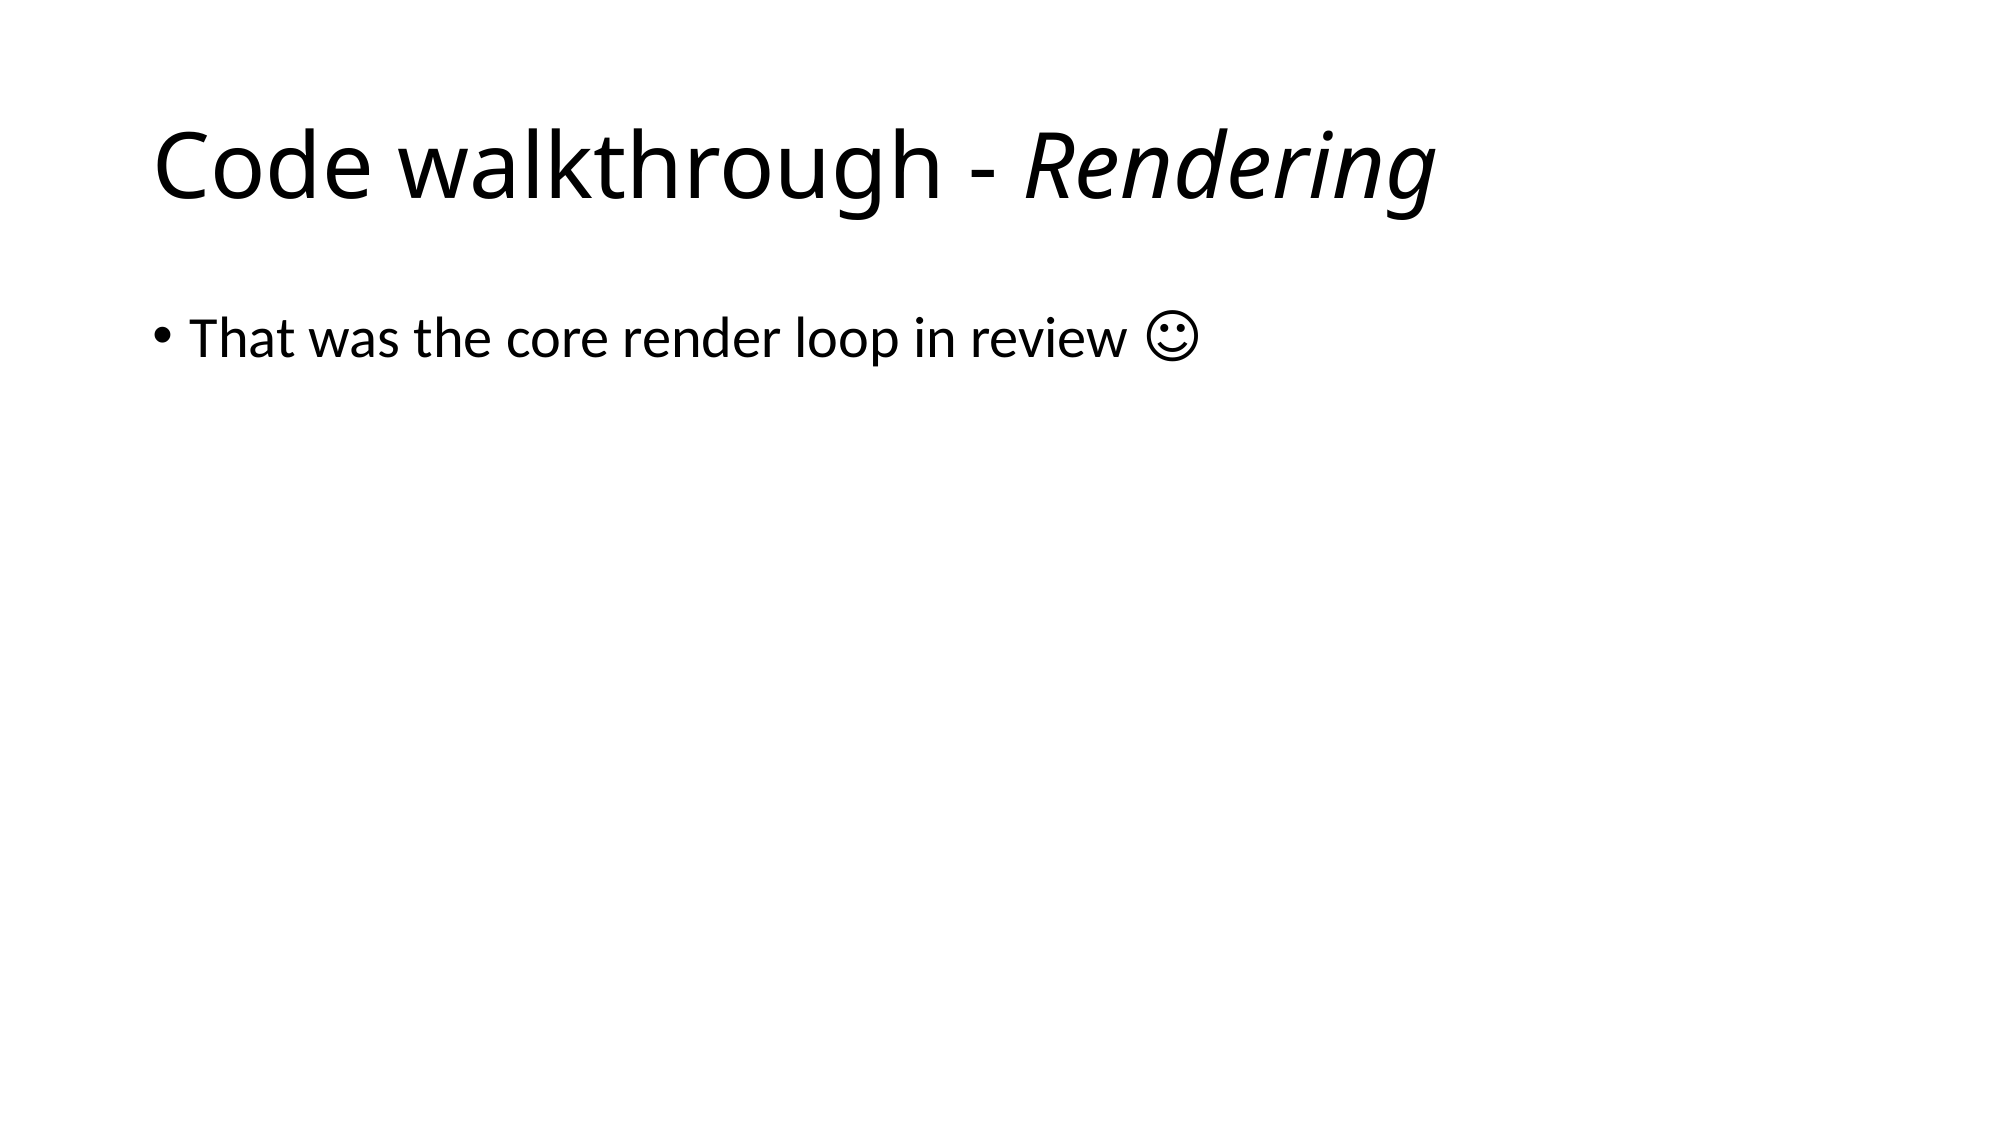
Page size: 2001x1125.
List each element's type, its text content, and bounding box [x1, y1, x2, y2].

list That was the core render loop in review ☺️ [137, 299, 1425, 1039]
title Code walkthrough - Rendering [137, 59, 1863, 278]
